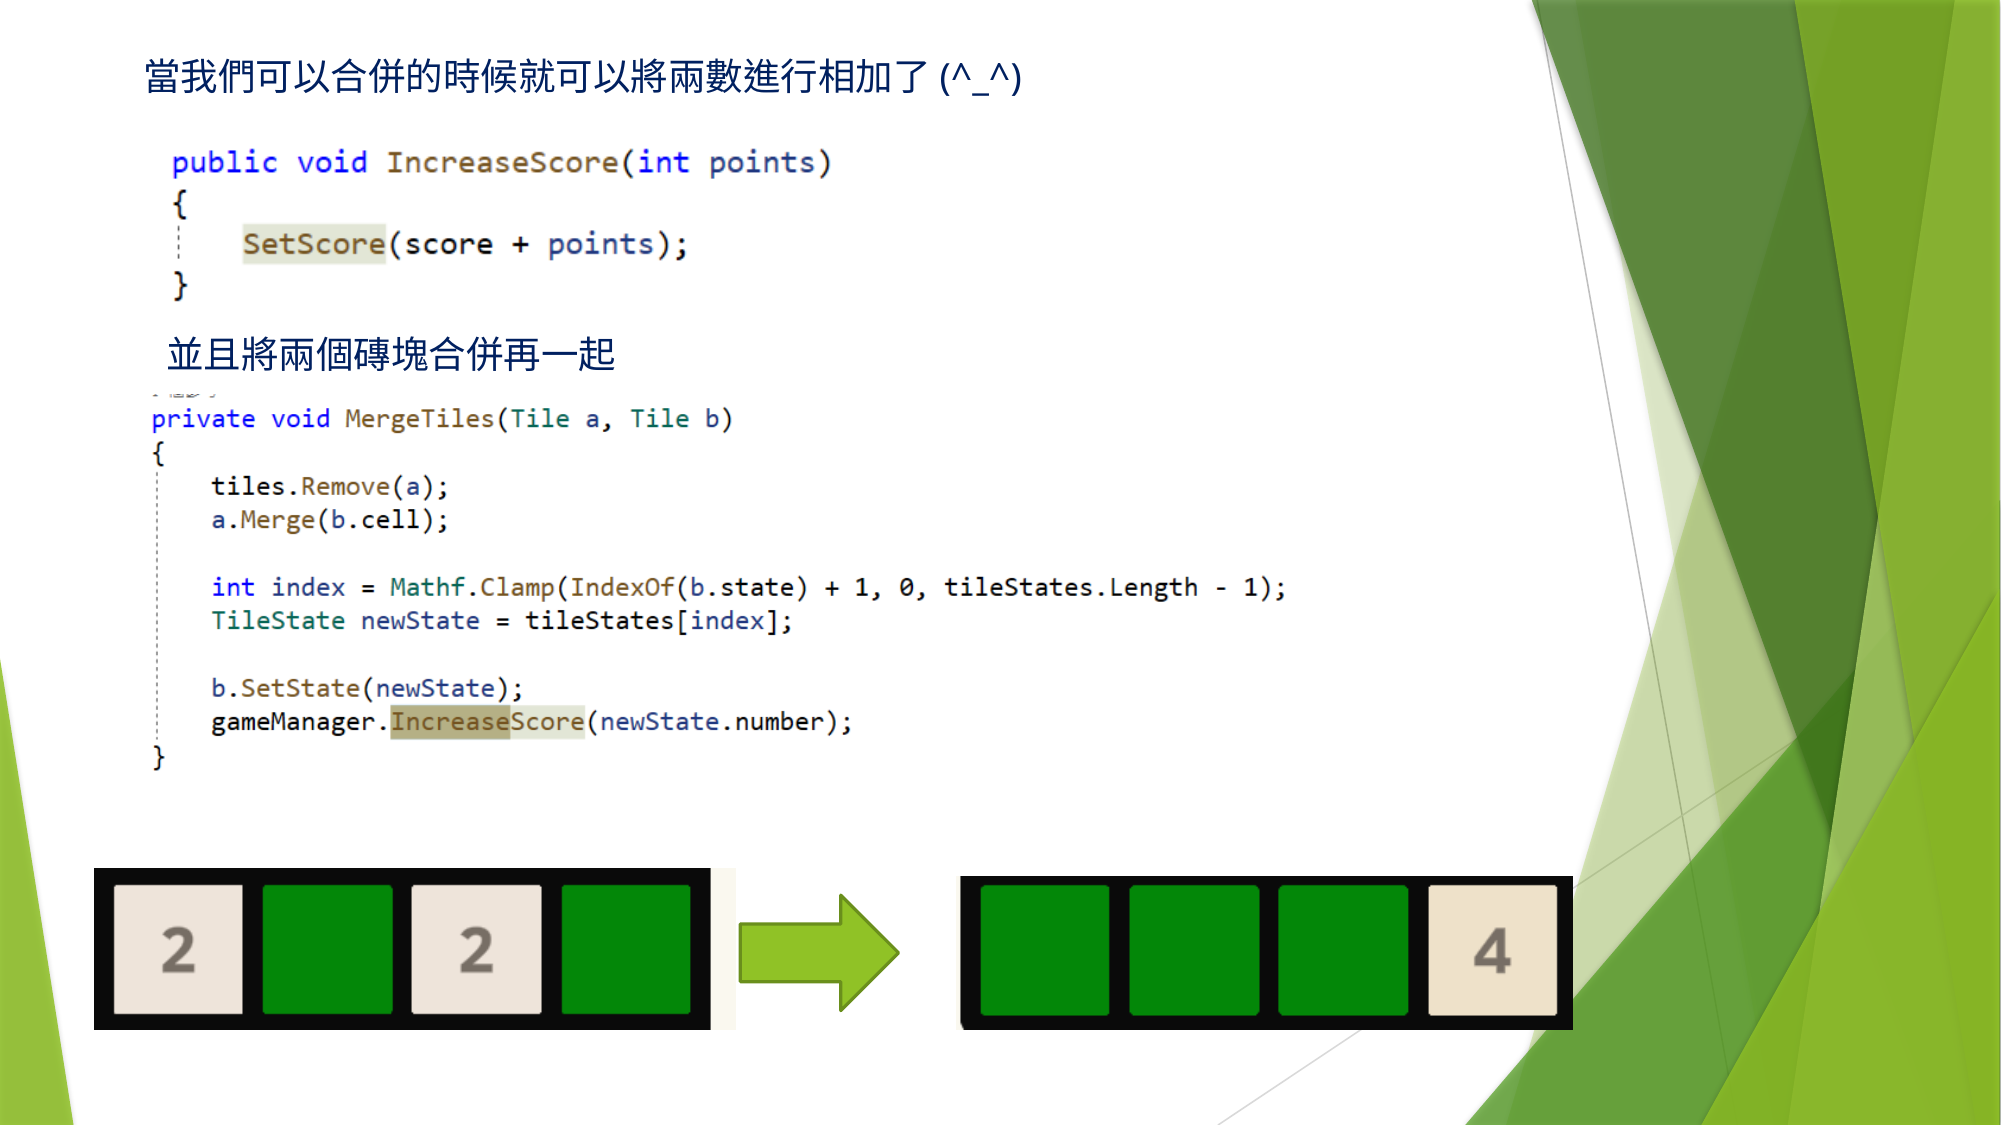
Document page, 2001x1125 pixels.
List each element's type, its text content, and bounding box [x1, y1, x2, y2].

text_box [741, 893, 900, 1013]
picture [94, 867, 736, 1030]
text_box 並且將兩個磚塊合併再一起 [151, 324, 899, 393]
text_box 當我們可以合併的時候就可以將兩數進行相加了(^_^) [128, 45, 1190, 106]
picture [138, 145, 846, 307]
picture [956, 875, 1573, 1030]
picture [127, 393, 1318, 781]
